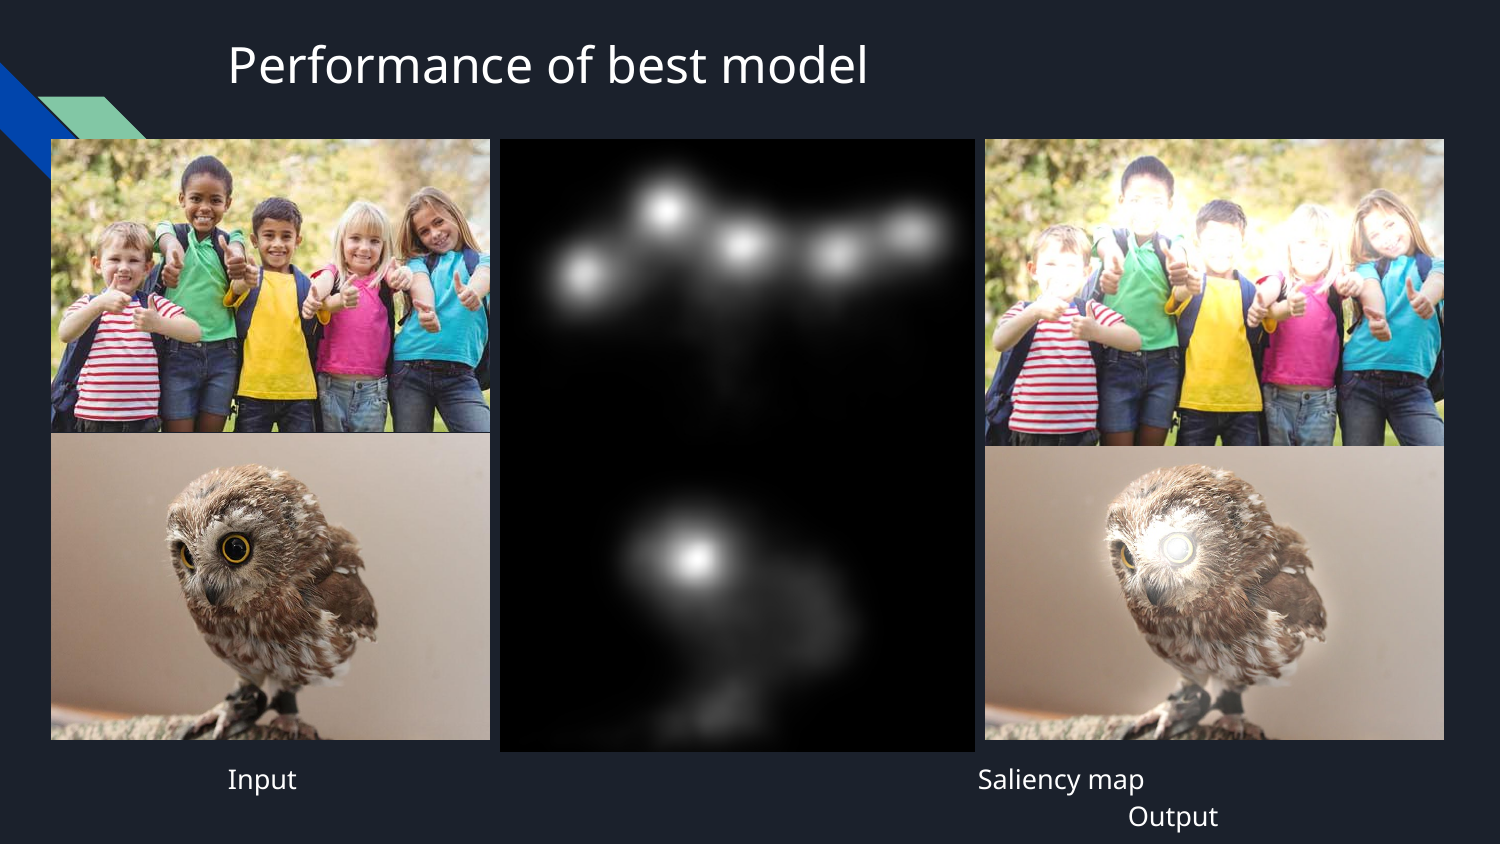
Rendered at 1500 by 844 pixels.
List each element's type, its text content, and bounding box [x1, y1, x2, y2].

picture [500, 139, 975, 752]
title Performance of best model [212, 18, 1368, 141]
picture [985, 139, 1500, 740]
list Input Saliency map Output [212, 746, 1391, 811]
picture [51, 433, 490, 740]
picture [51, 139, 490, 432]
